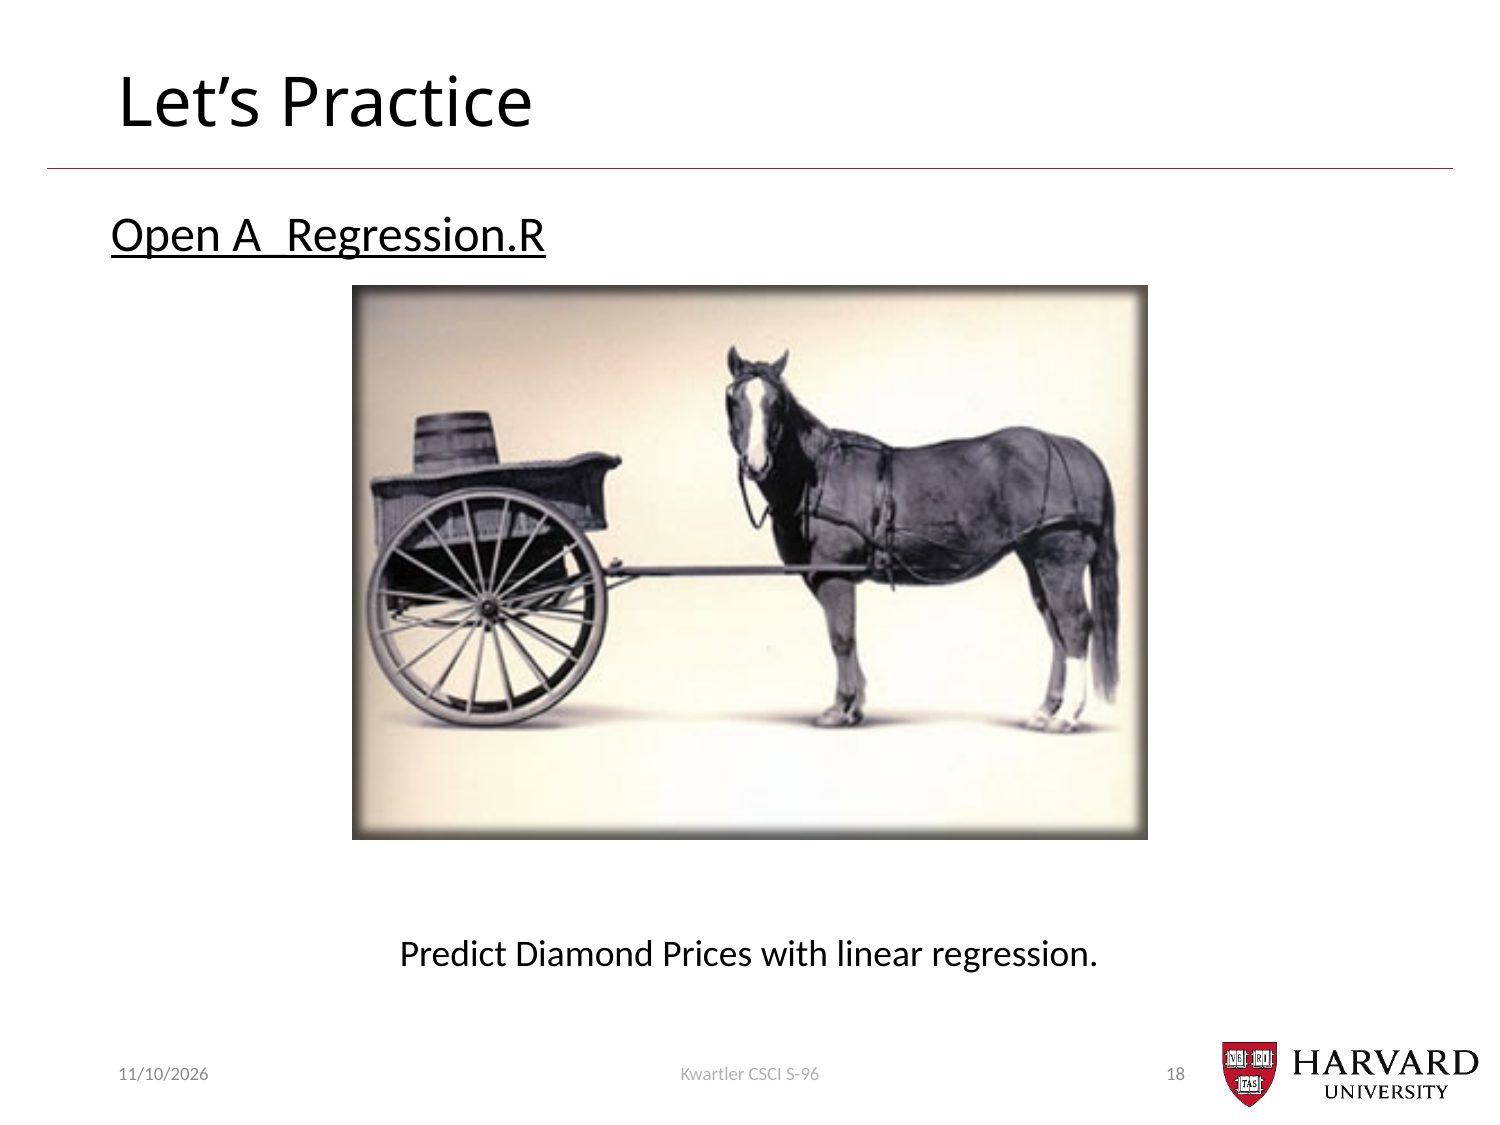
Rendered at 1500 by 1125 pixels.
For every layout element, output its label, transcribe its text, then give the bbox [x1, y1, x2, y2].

footer Kwartler CSCI S-96 [496, 1042, 1004, 1103]
text_box Predict Diamond Prices with linear regression. [385, 921, 1115, 982]
title Let’s Practice [103, 59, 1397, 157]
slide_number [103, 1042, 441, 1103]
picture [352, 285, 1148, 840]
slide_number 18 [1059, 1042, 1200, 1103]
text_box Open A_Regression.R [96, 194, 561, 270]
picture [1200, 1024, 1500, 1125]
